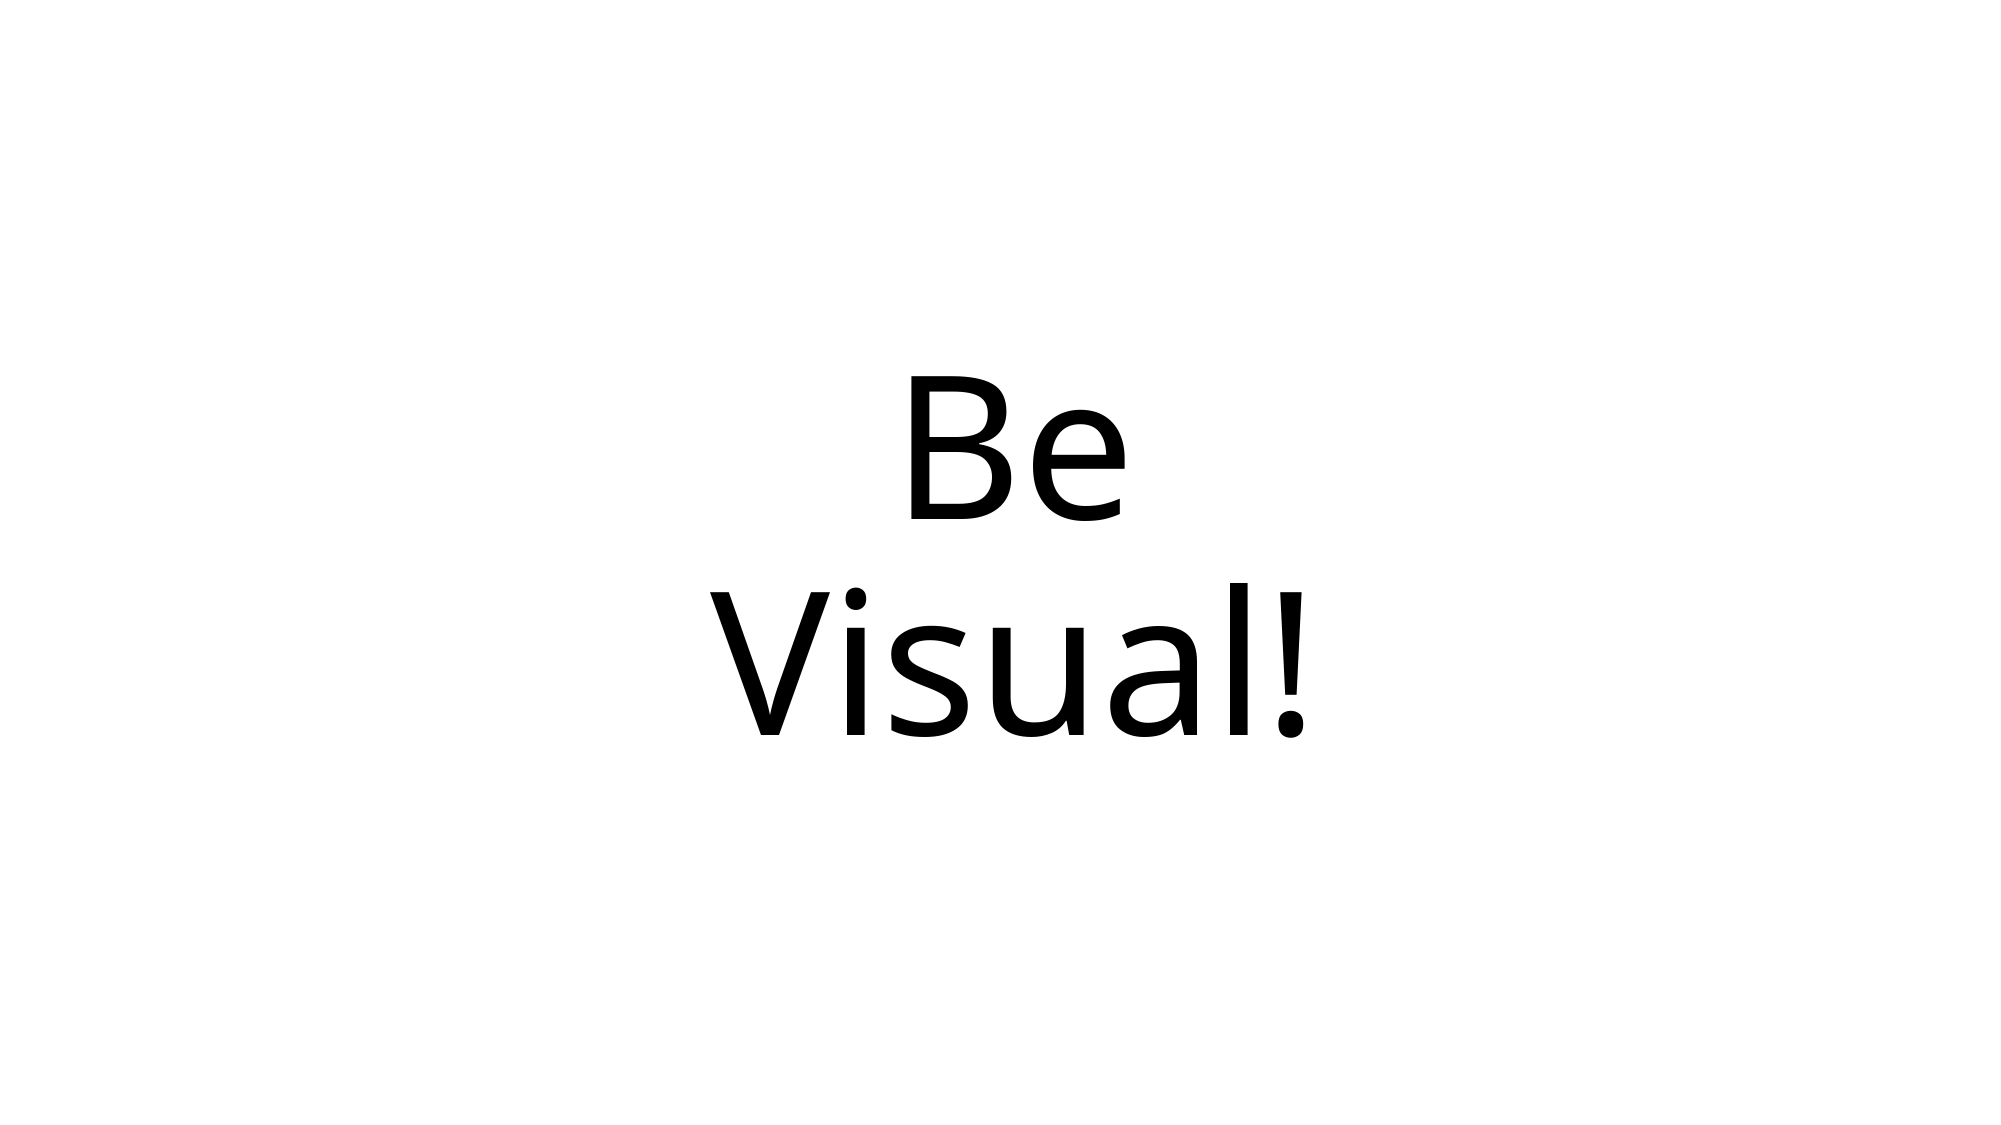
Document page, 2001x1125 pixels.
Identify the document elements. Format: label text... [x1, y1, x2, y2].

title Be Visual! [151, 453, 1877, 672]
